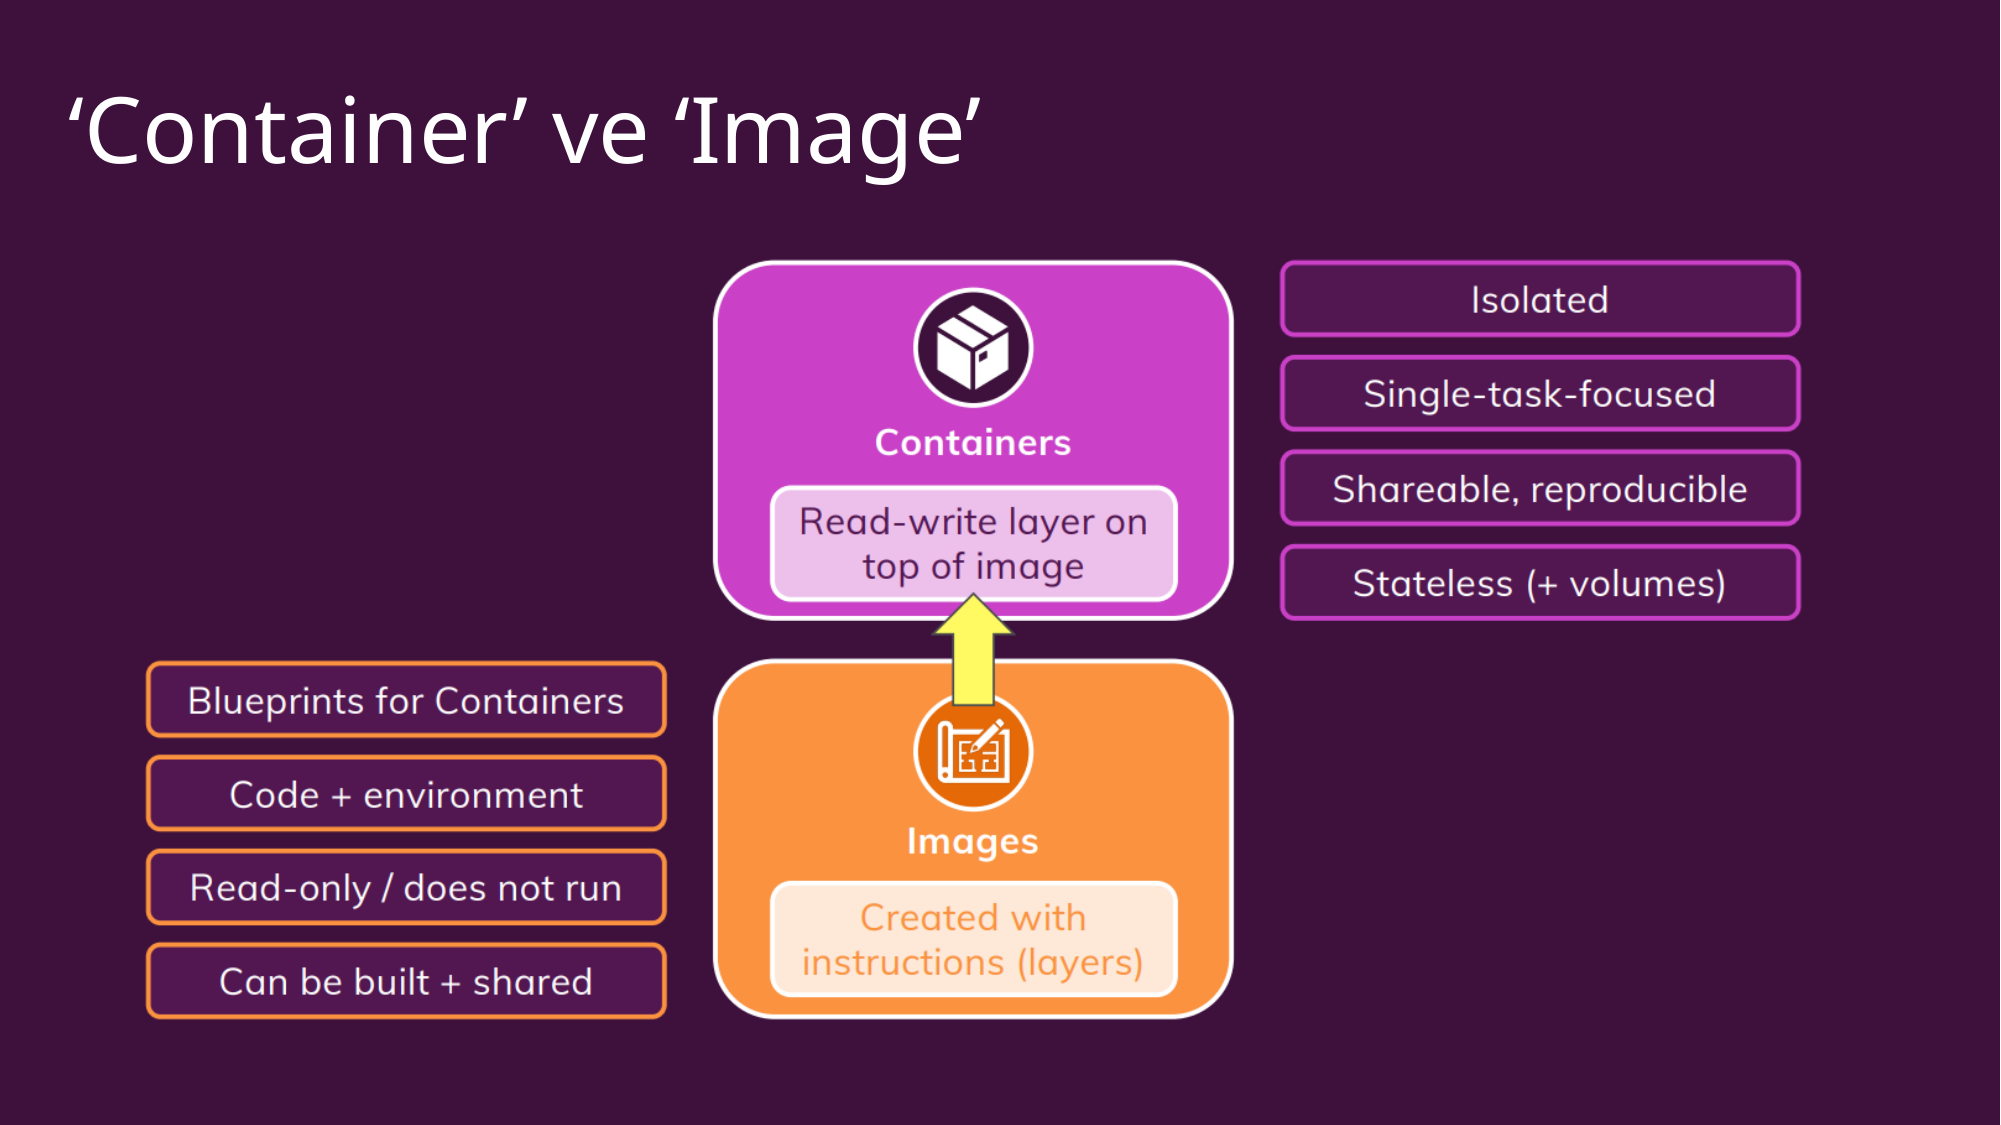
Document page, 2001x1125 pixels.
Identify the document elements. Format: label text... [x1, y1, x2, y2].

title ‘Container’ ve ‘Image’ [53, 76, 1554, 285]
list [139, 220, 1819, 1048]
